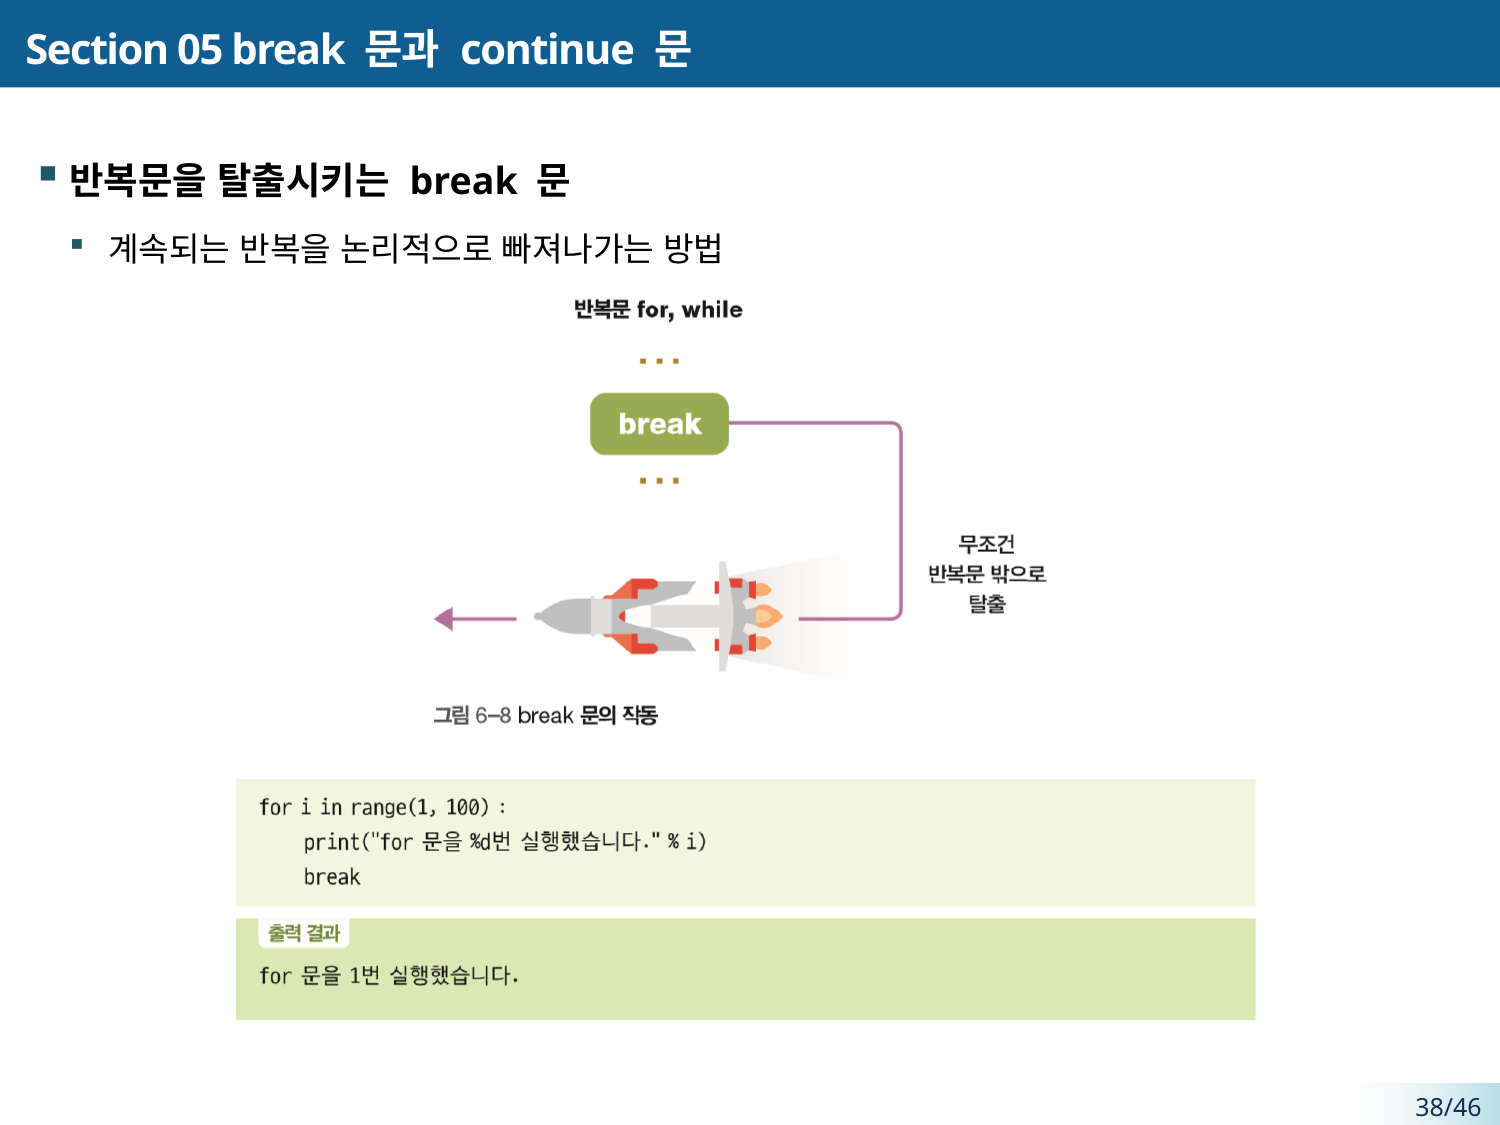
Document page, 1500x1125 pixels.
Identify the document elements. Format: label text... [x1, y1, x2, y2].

picture [233, 776, 1258, 1025]
list 반복문을 탈출시키는 break 문 계속되는 반복을 논리적으로 빠져나가는 방법 [10, 126, 1481, 1057]
title Section 05 break 문과 continue 문 [10, 8, 1288, 87]
picture [424, 295, 1052, 732]
